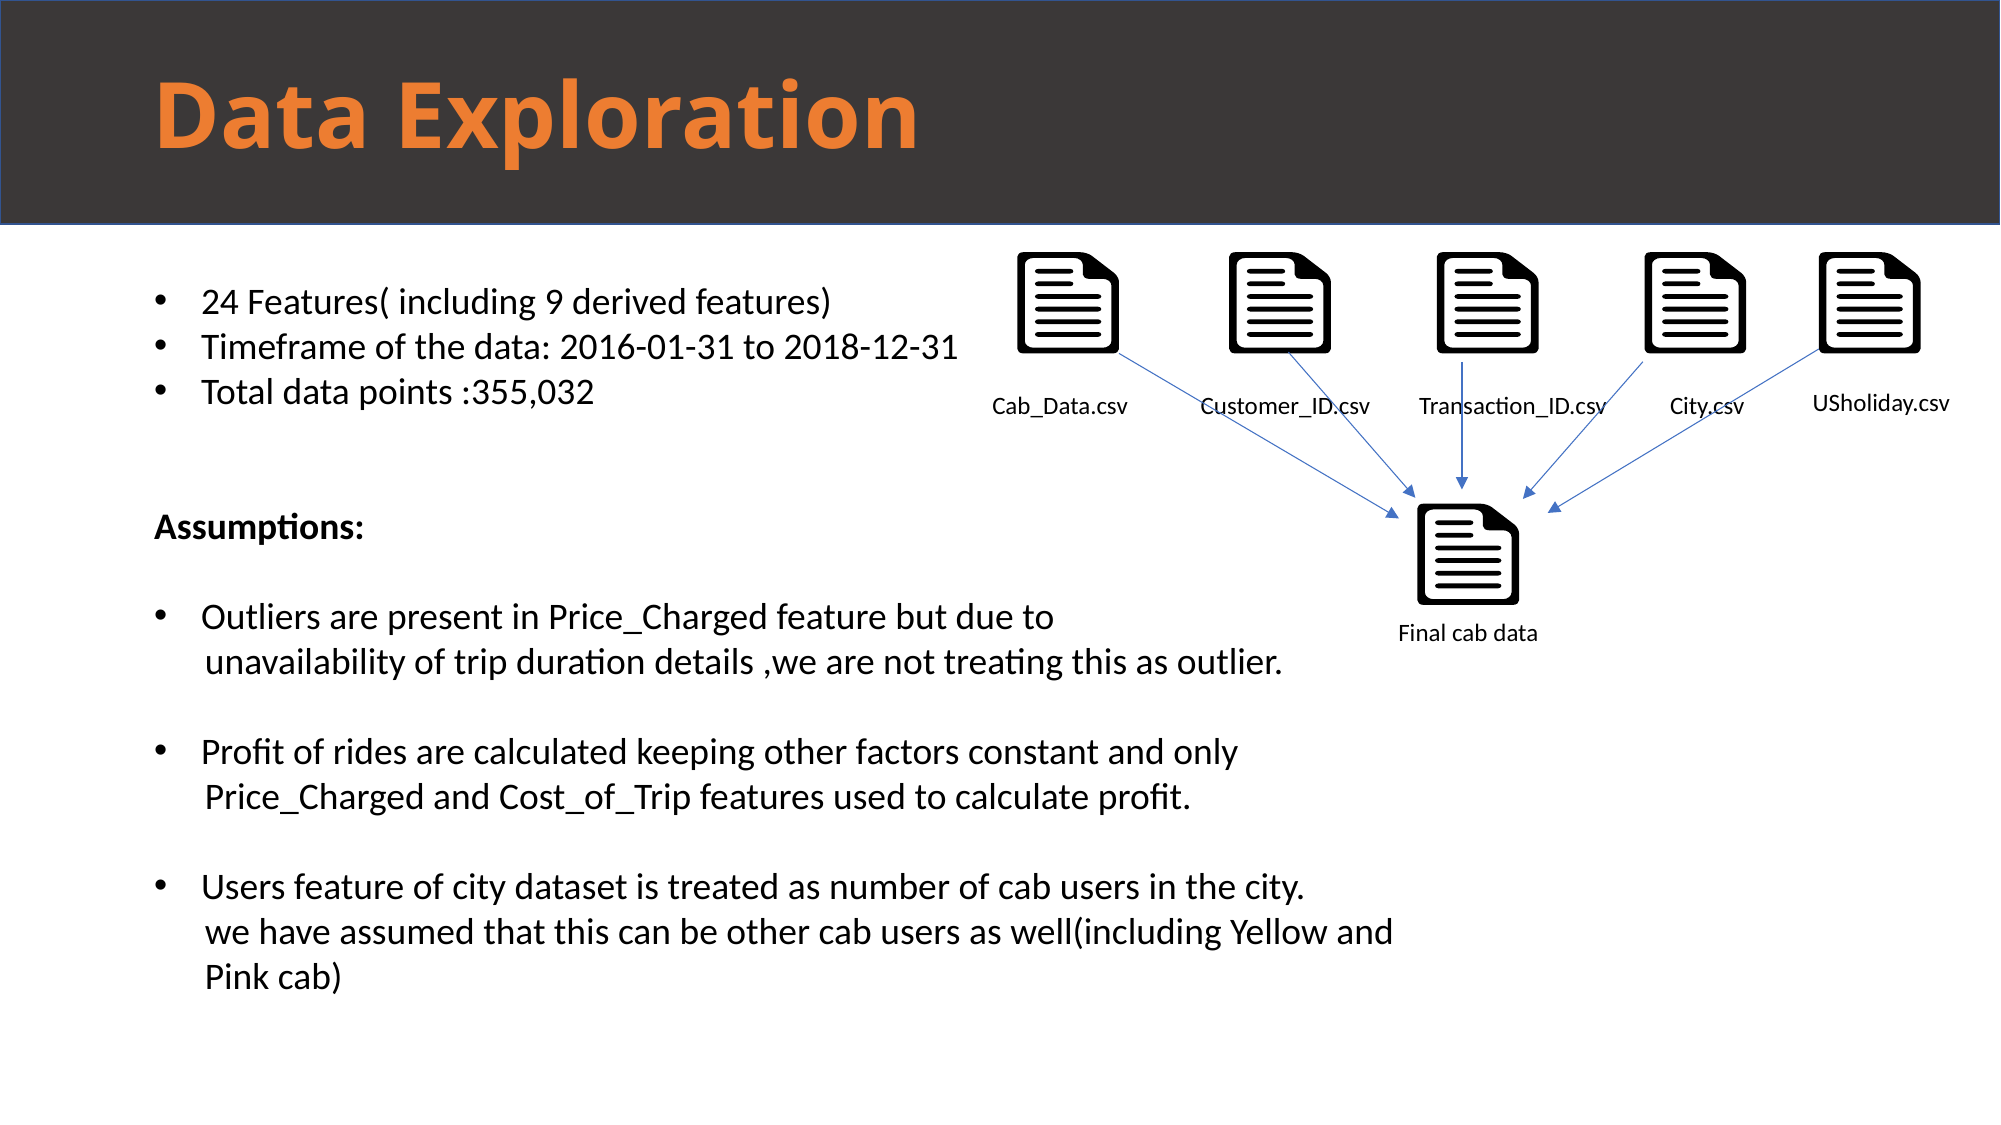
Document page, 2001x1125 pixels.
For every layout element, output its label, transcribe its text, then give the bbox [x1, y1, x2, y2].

text_box 24 Features( including 9 derived features) Timeframe of the data: 2016-01-31 to 2018-12-31 Total data points :355,032 Assumptions: Outliers are present in Price_Charged feature but due to unavailability of trip duration details ,we are not treating this as outlier. Profit of rides are calculated keeping other factors constant and only Price_Charged and Cost_of_Trip features used to calculate profit. Users feature of city dataset is treated as number of cab users in the city. we have assumed that this can be other cab users as well(including Yellow and Pink cab) [139, 228, 1411, 1050]
title Data Exploration [137, 9, 1863, 228]
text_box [977, 252, 1961, 670]
text_box [0, 0, 2000, 225]
